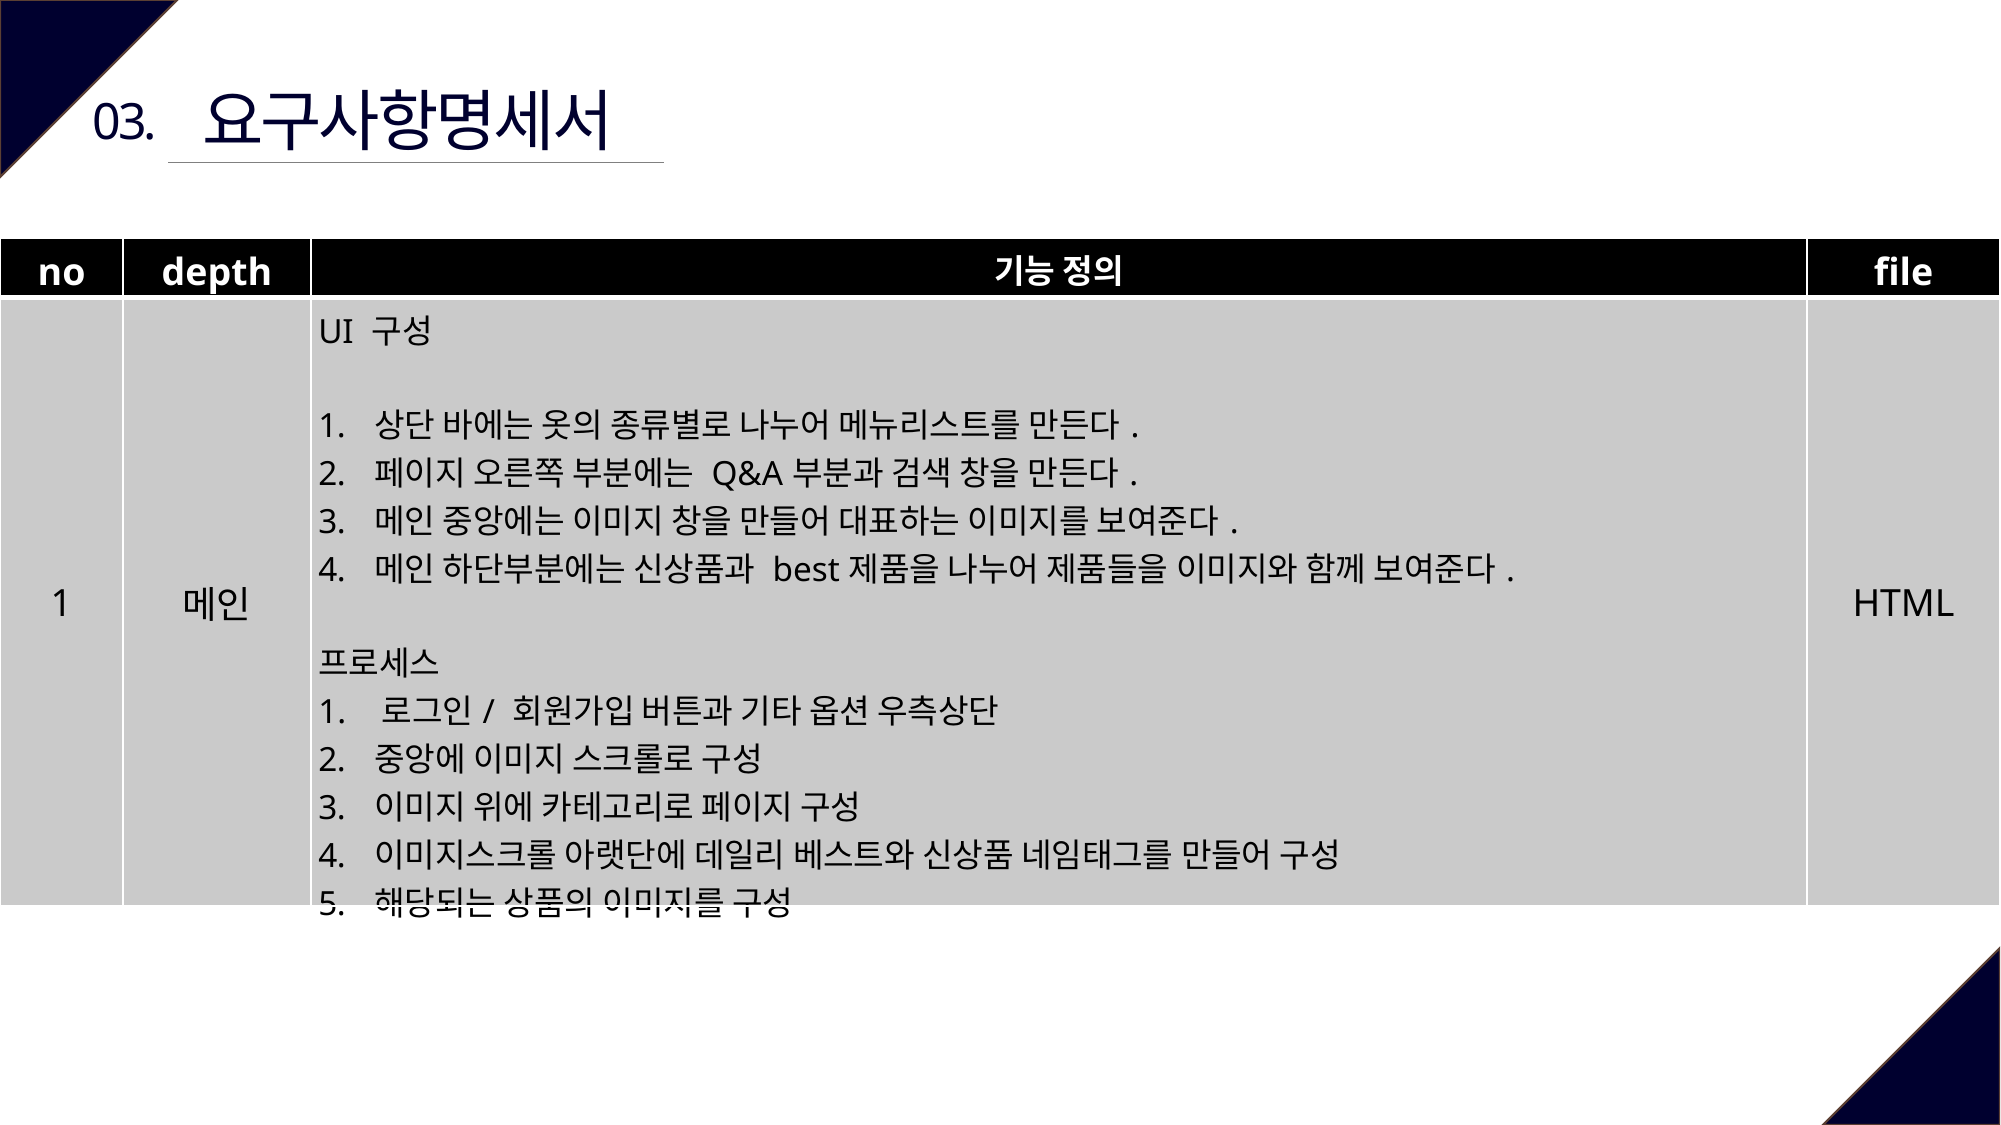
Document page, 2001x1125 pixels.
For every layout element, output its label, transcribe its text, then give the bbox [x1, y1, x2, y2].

table_cell UI 구성 상단 바에는 옷의 종류별로 나누어 메뉴리스트를 만든다. 페이지 오른쪽 부분에는 Q&A부분과 검색 창을 만든다. 메인 중앙에는 이미지 창을 만들어 대표하는 이미지를 보여준다. 메인 하단부분에는 신상품과 best제품을 나누어 제품들을 이미지와 함께 보여준다. 프로세스 1. 로그인/ 회원가입 버튼과 기타 옵션 우측상단 중앙에 이미지 스크롤로 구성 이미지 위에 카테고리로 페이지 구성 이미지스크롤 아랫단에 데일리 베스트와 신상품 네임태그를 만들어 구성 해당되는 상품의 이미지를 구성 [312, 300, 1806, 905]
table_header 기능 정의 [312, 239, 1806, 295]
table_cell 메인 [124, 300, 310, 905]
table_header file [1808, 239, 1999, 295]
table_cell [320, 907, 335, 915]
table_cell 1 [1, 300, 122, 905]
table_header depth [124, 239, 310, 295]
text_box 요구사항명세서 [194, 71, 622, 167]
table_cell HTML [1808, 300, 1999, 905]
text_box 03. [85, 81, 165, 157]
table_header no [1, 239, 122, 295]
